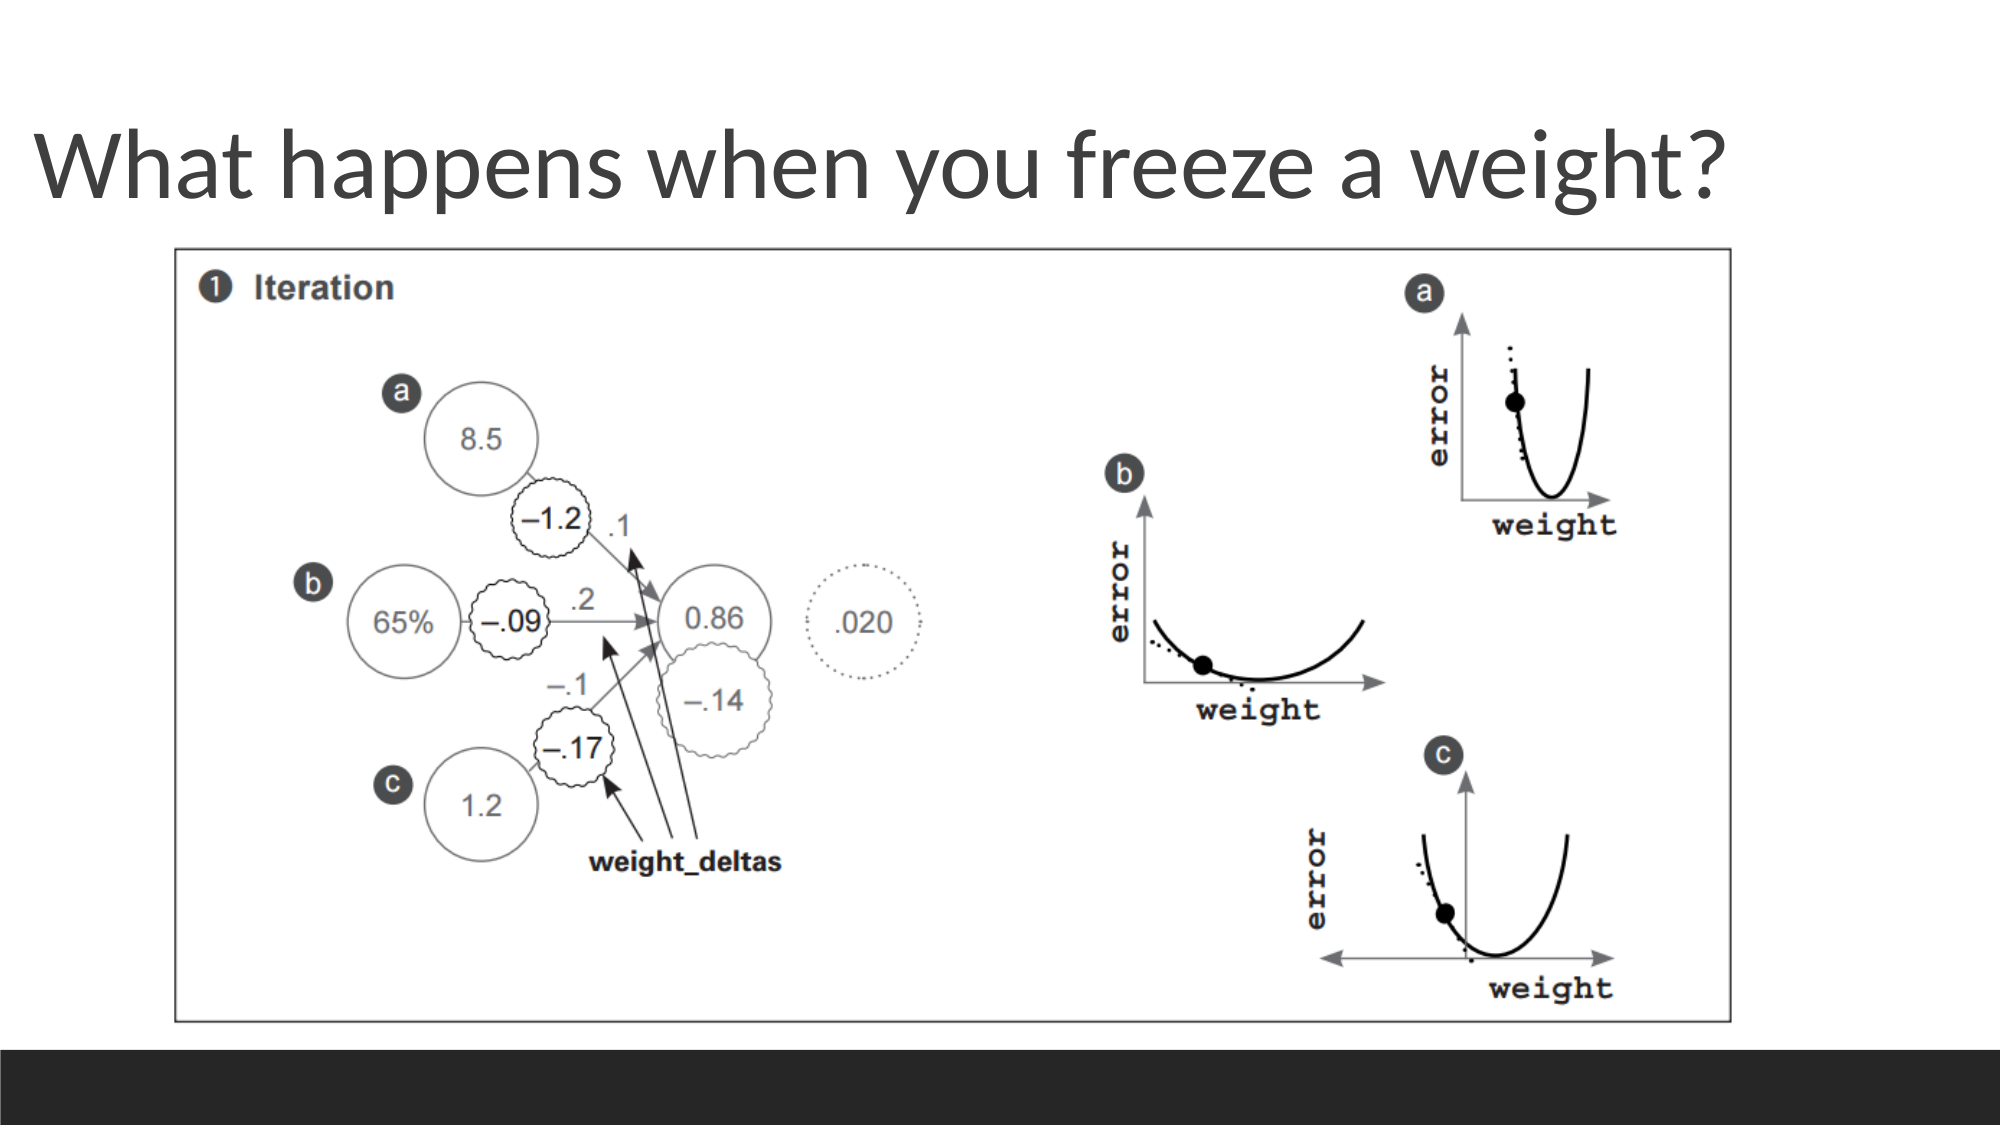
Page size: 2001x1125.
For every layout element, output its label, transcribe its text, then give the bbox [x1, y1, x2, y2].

picture [163, 239, 1740, 1030]
title What happens when you freeze a weight? [18, 47, 1981, 285]
